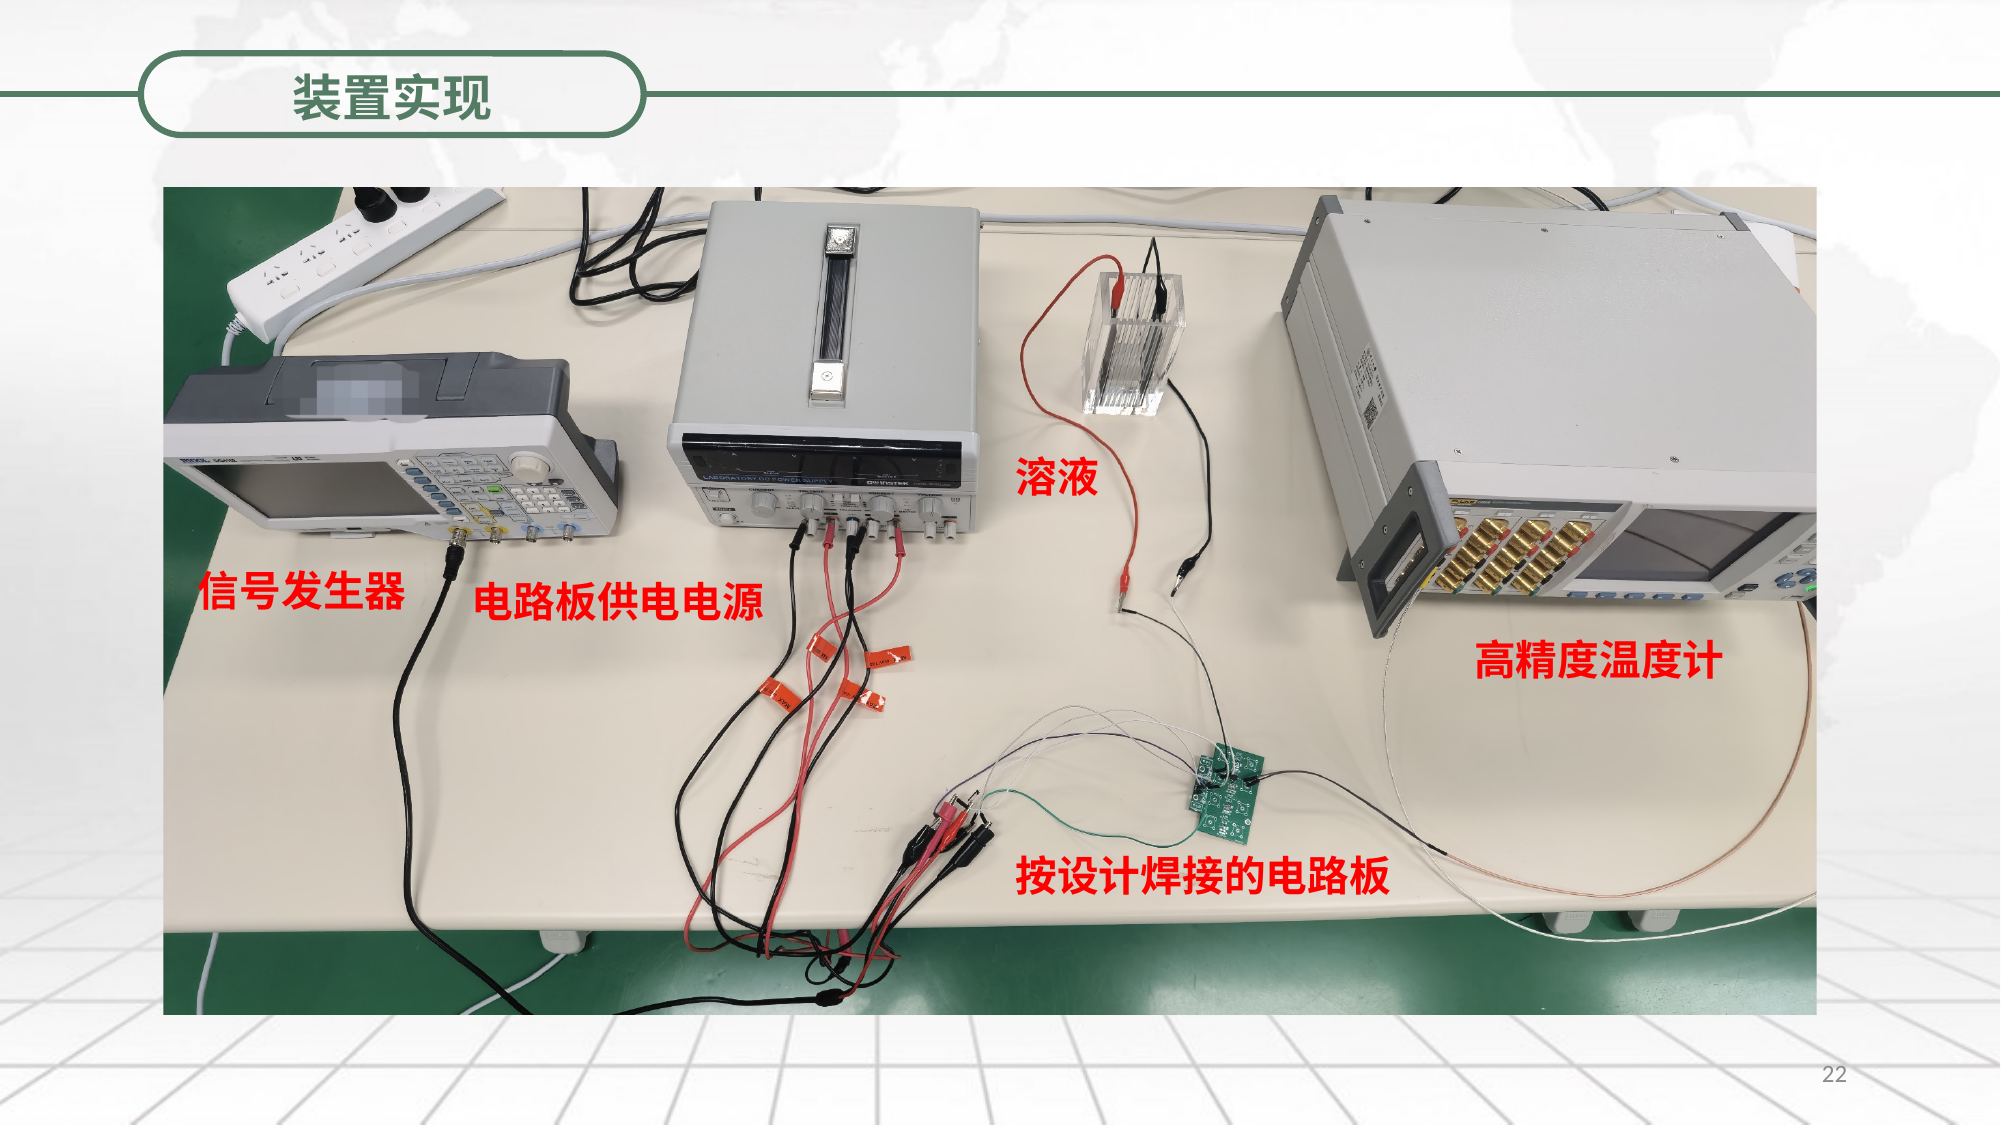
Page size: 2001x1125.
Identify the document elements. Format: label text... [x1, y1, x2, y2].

text_box [139, 52, 645, 137]
picture [0, 0, 2001, 1125]
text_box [163, 187, 1878, 1015]
slide_number 22 [1412, 1042, 1863, 1103]
text_box 装置实现 [277, 59, 508, 135]
